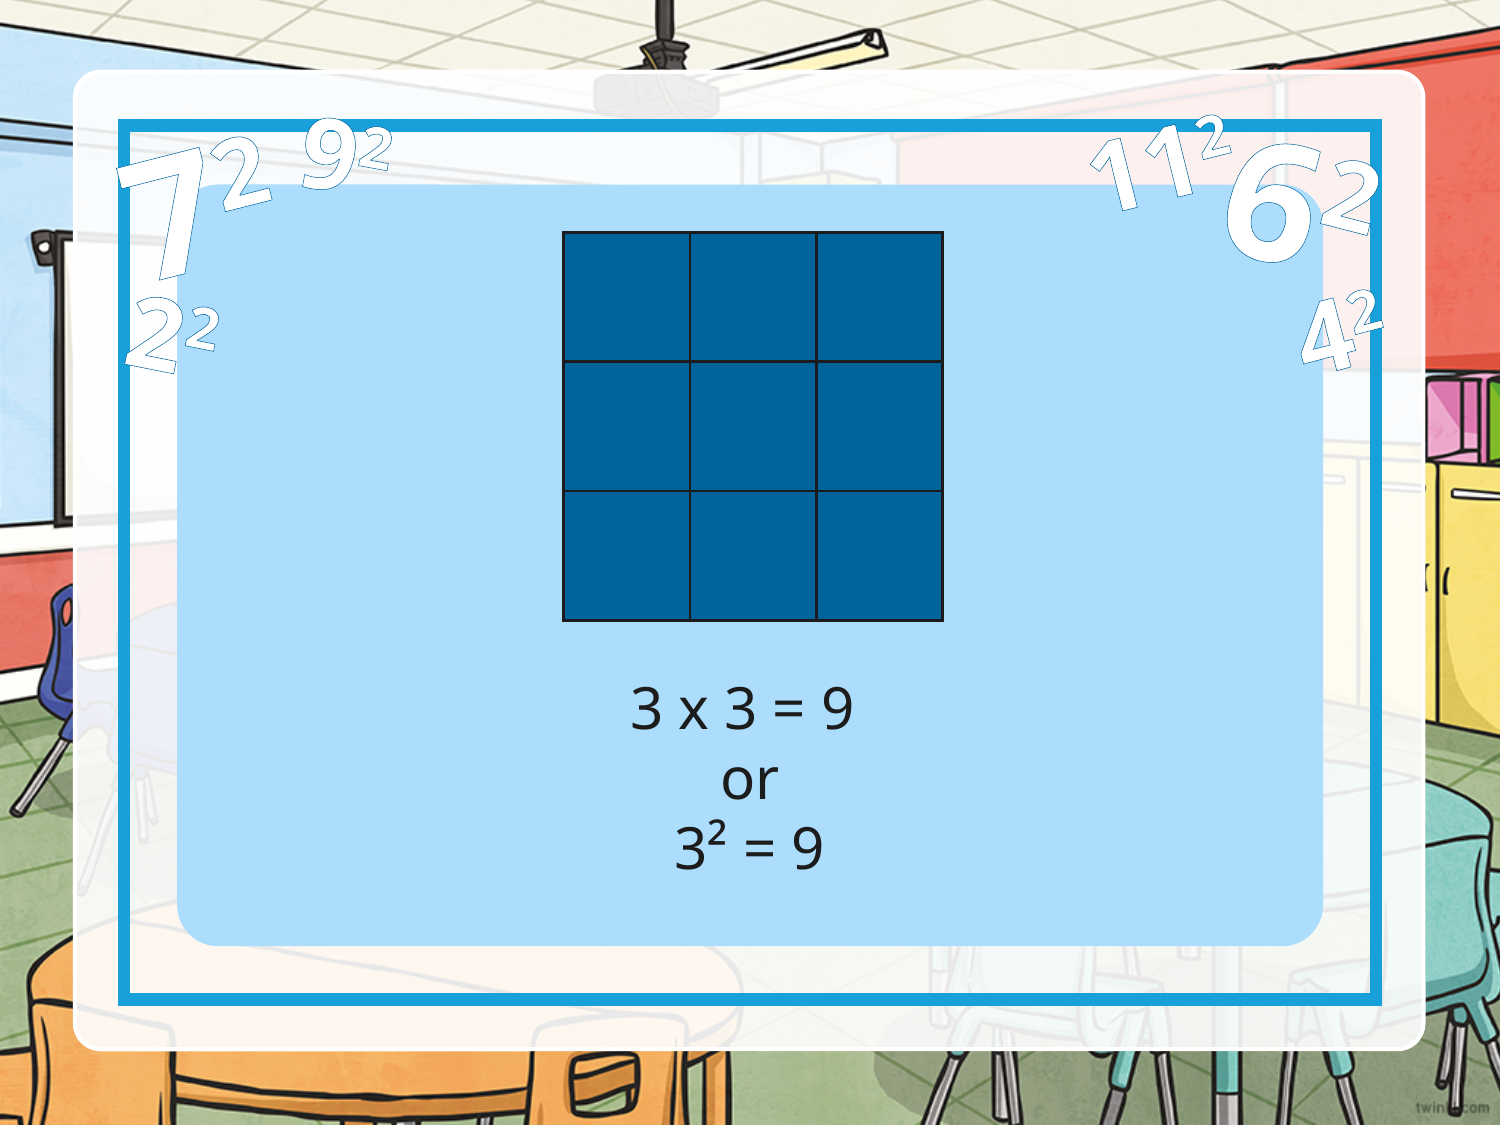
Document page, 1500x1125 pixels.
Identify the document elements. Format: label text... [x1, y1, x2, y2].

picture [0, 0, 1500, 1125]
table_cell [691, 492, 815, 619]
table_cell [565, 402, 689, 490]
table_cell [565, 492, 689, 619]
text_box [176, 402, 1325, 948]
table_cell [691, 402, 815, 490]
table_cell [818, 402, 941, 490]
text_box 3 x 3 = 9 or 3² = 9 [277, 664, 1223, 889]
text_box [111, 85, 1402, 402]
text_box [123, 402, 1377, 1000]
table_cell [818, 492, 941, 619]
